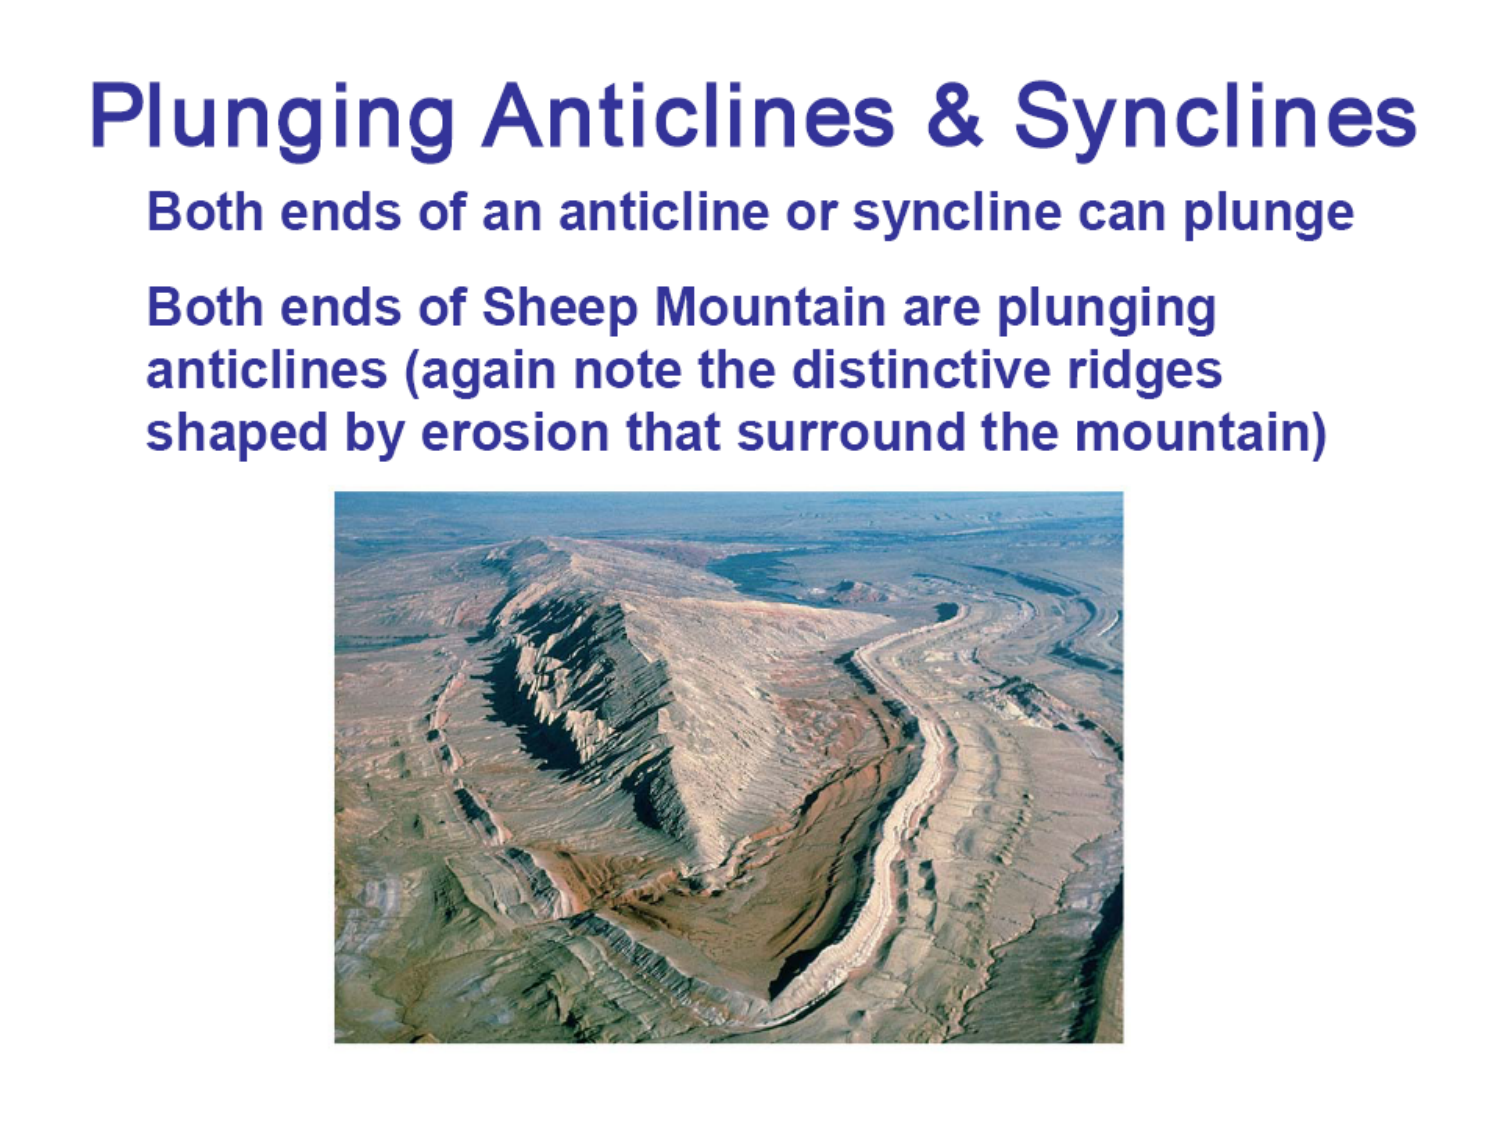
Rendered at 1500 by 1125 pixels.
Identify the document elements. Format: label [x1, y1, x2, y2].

picture [58, 49, 1442, 1076]
